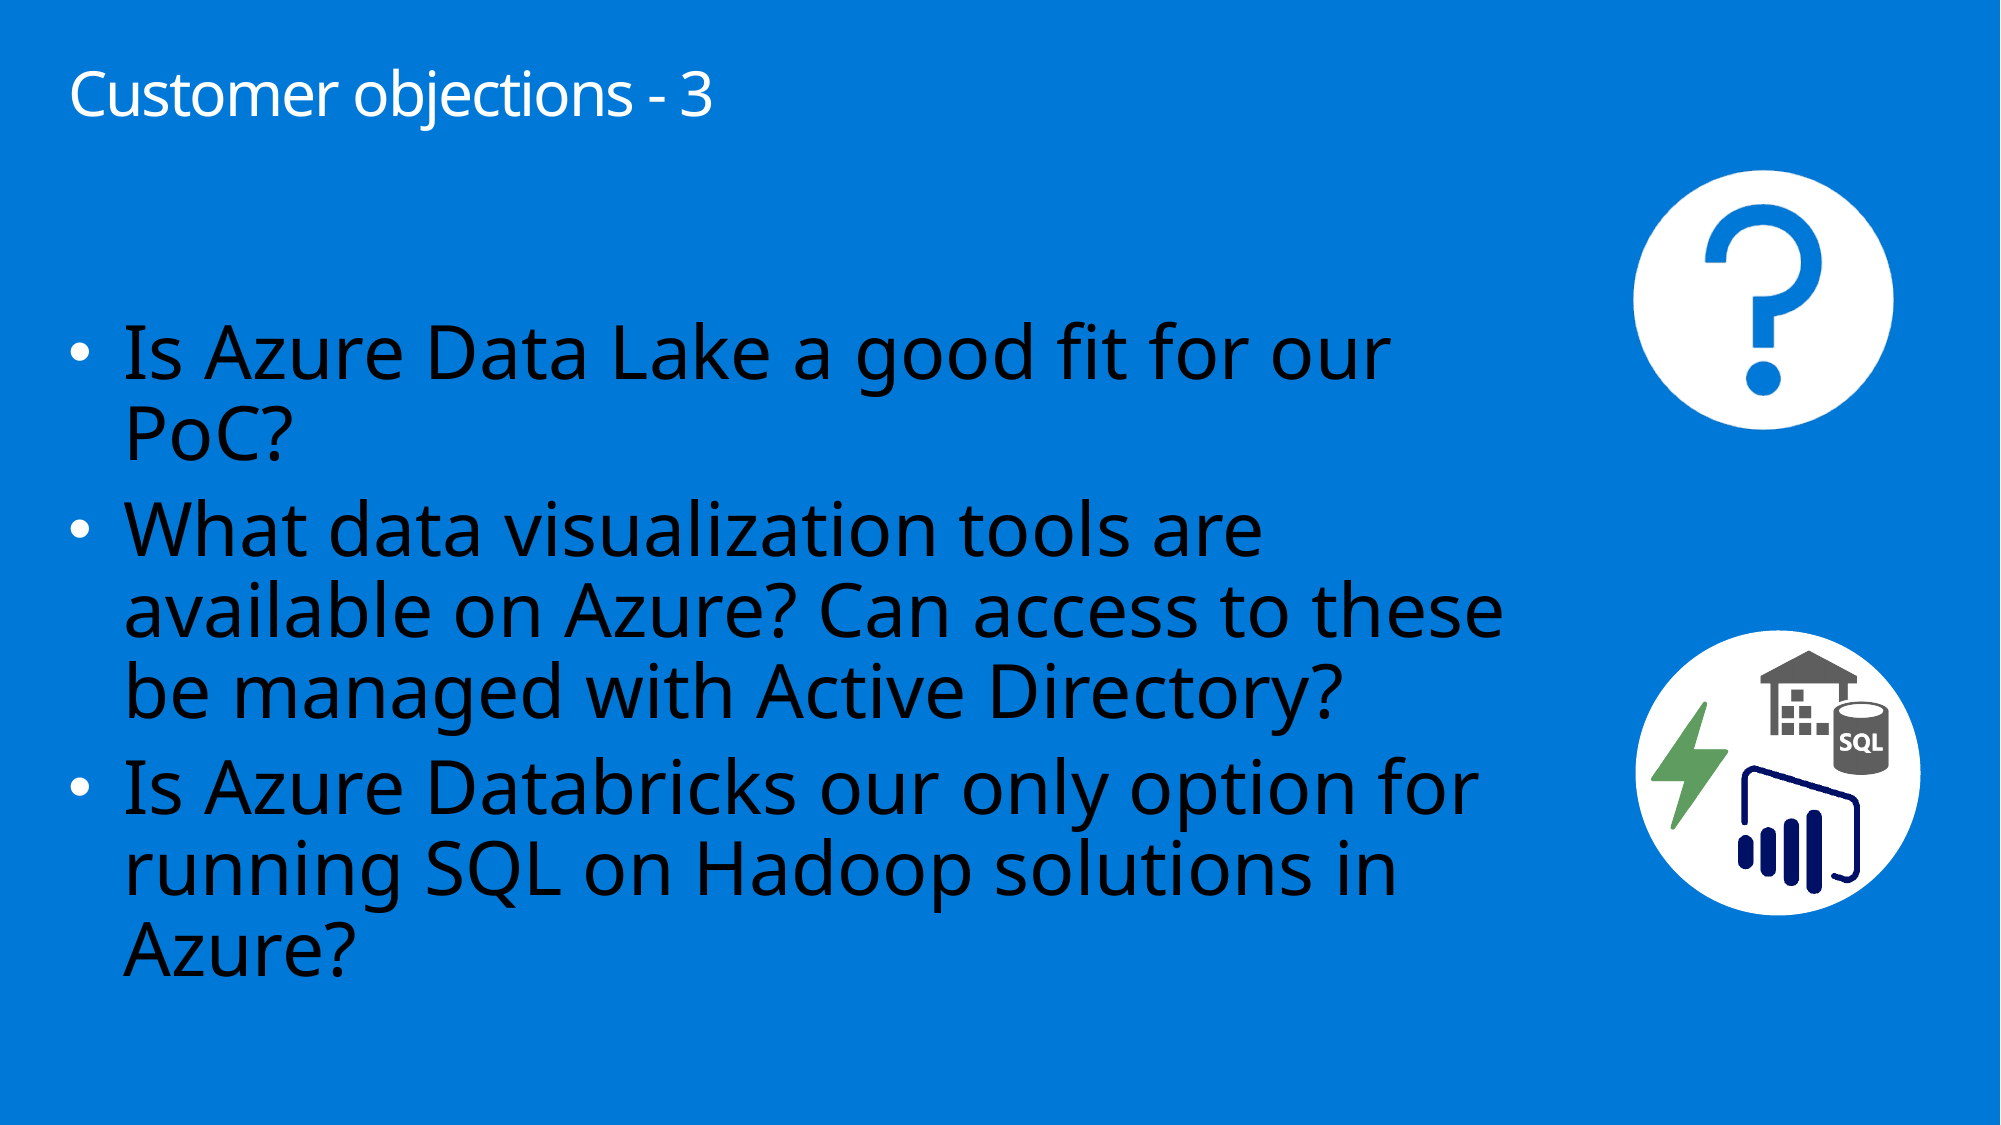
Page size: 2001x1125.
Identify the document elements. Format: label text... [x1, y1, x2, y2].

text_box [1625, 630, 1921, 916]
list Is Azure Data Lake a good fit for our PoC? What data visualization tools are available on Azure? Can access to these be managed with Active Directory? Is Azure Databricks our only option for running SQL on Hadoop solutions in Azure? [44, 195, 1600, 1073]
picture [1599, 135, 1929, 465]
title Customer objections - 3 [44, 47, 1957, 196]
